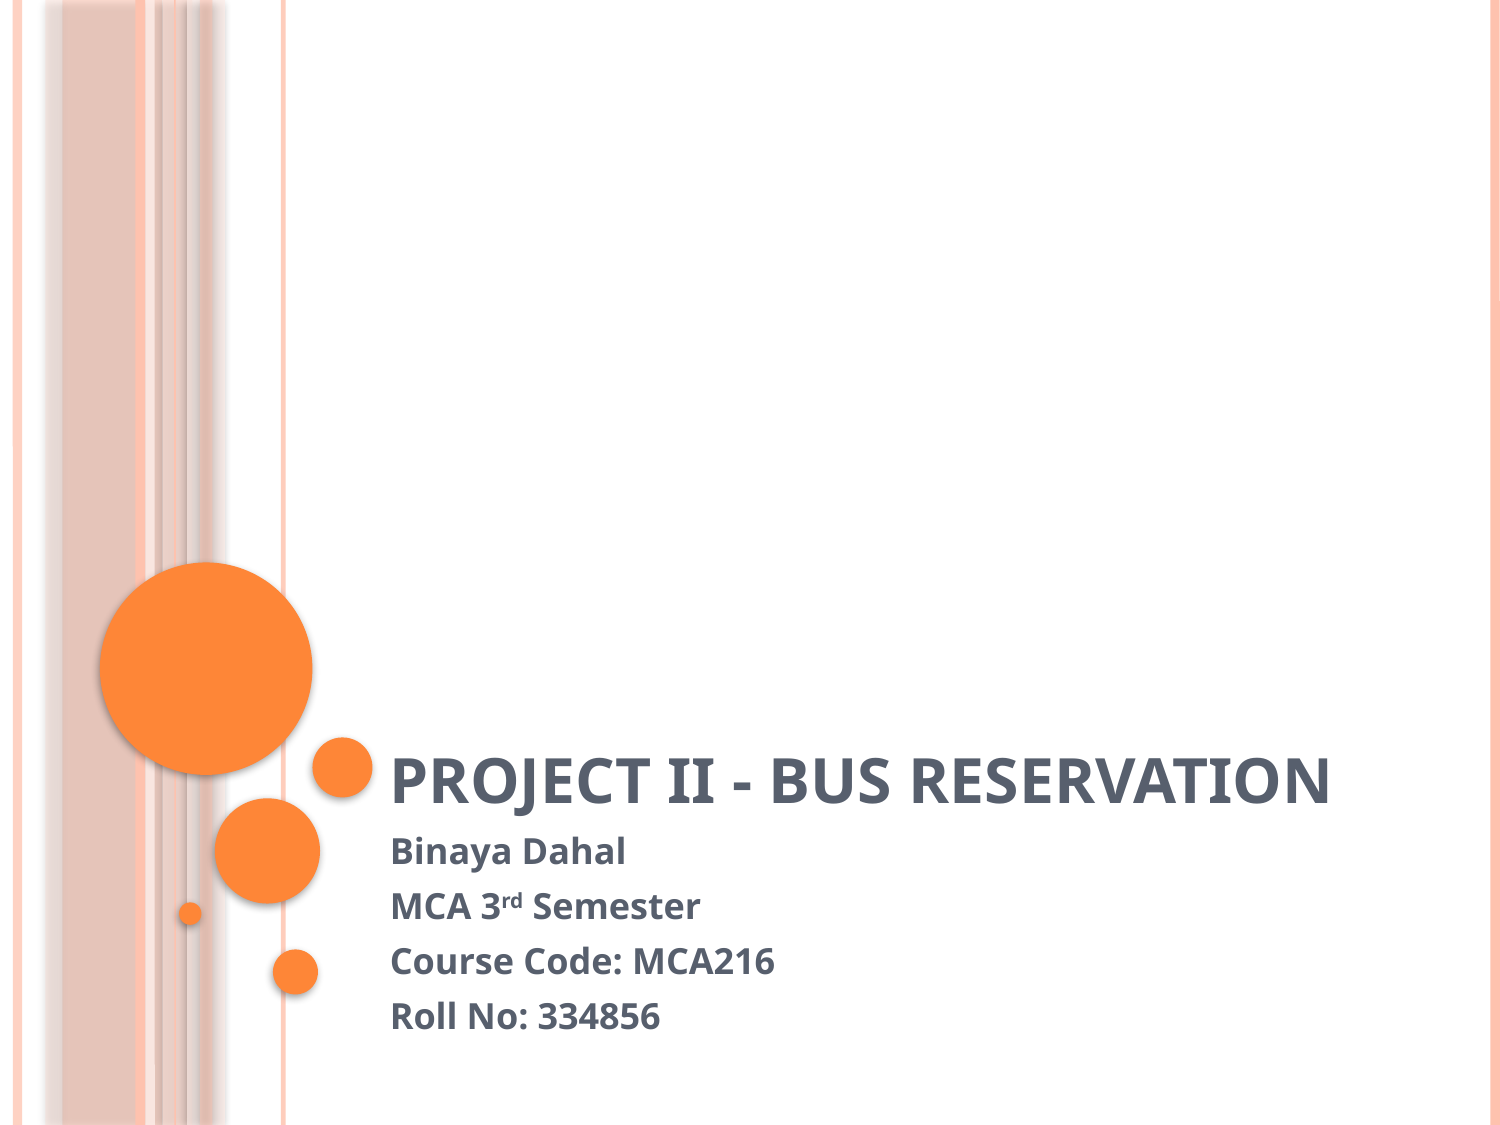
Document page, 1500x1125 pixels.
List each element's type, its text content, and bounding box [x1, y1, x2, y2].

subtitle Binaya Dahal MCA 3rd Semester Course Code: MCA216 Roll No: 334856 [375, 820, 1388, 1046]
title Project II - Bus Reservation [375, 512, 1388, 820]
